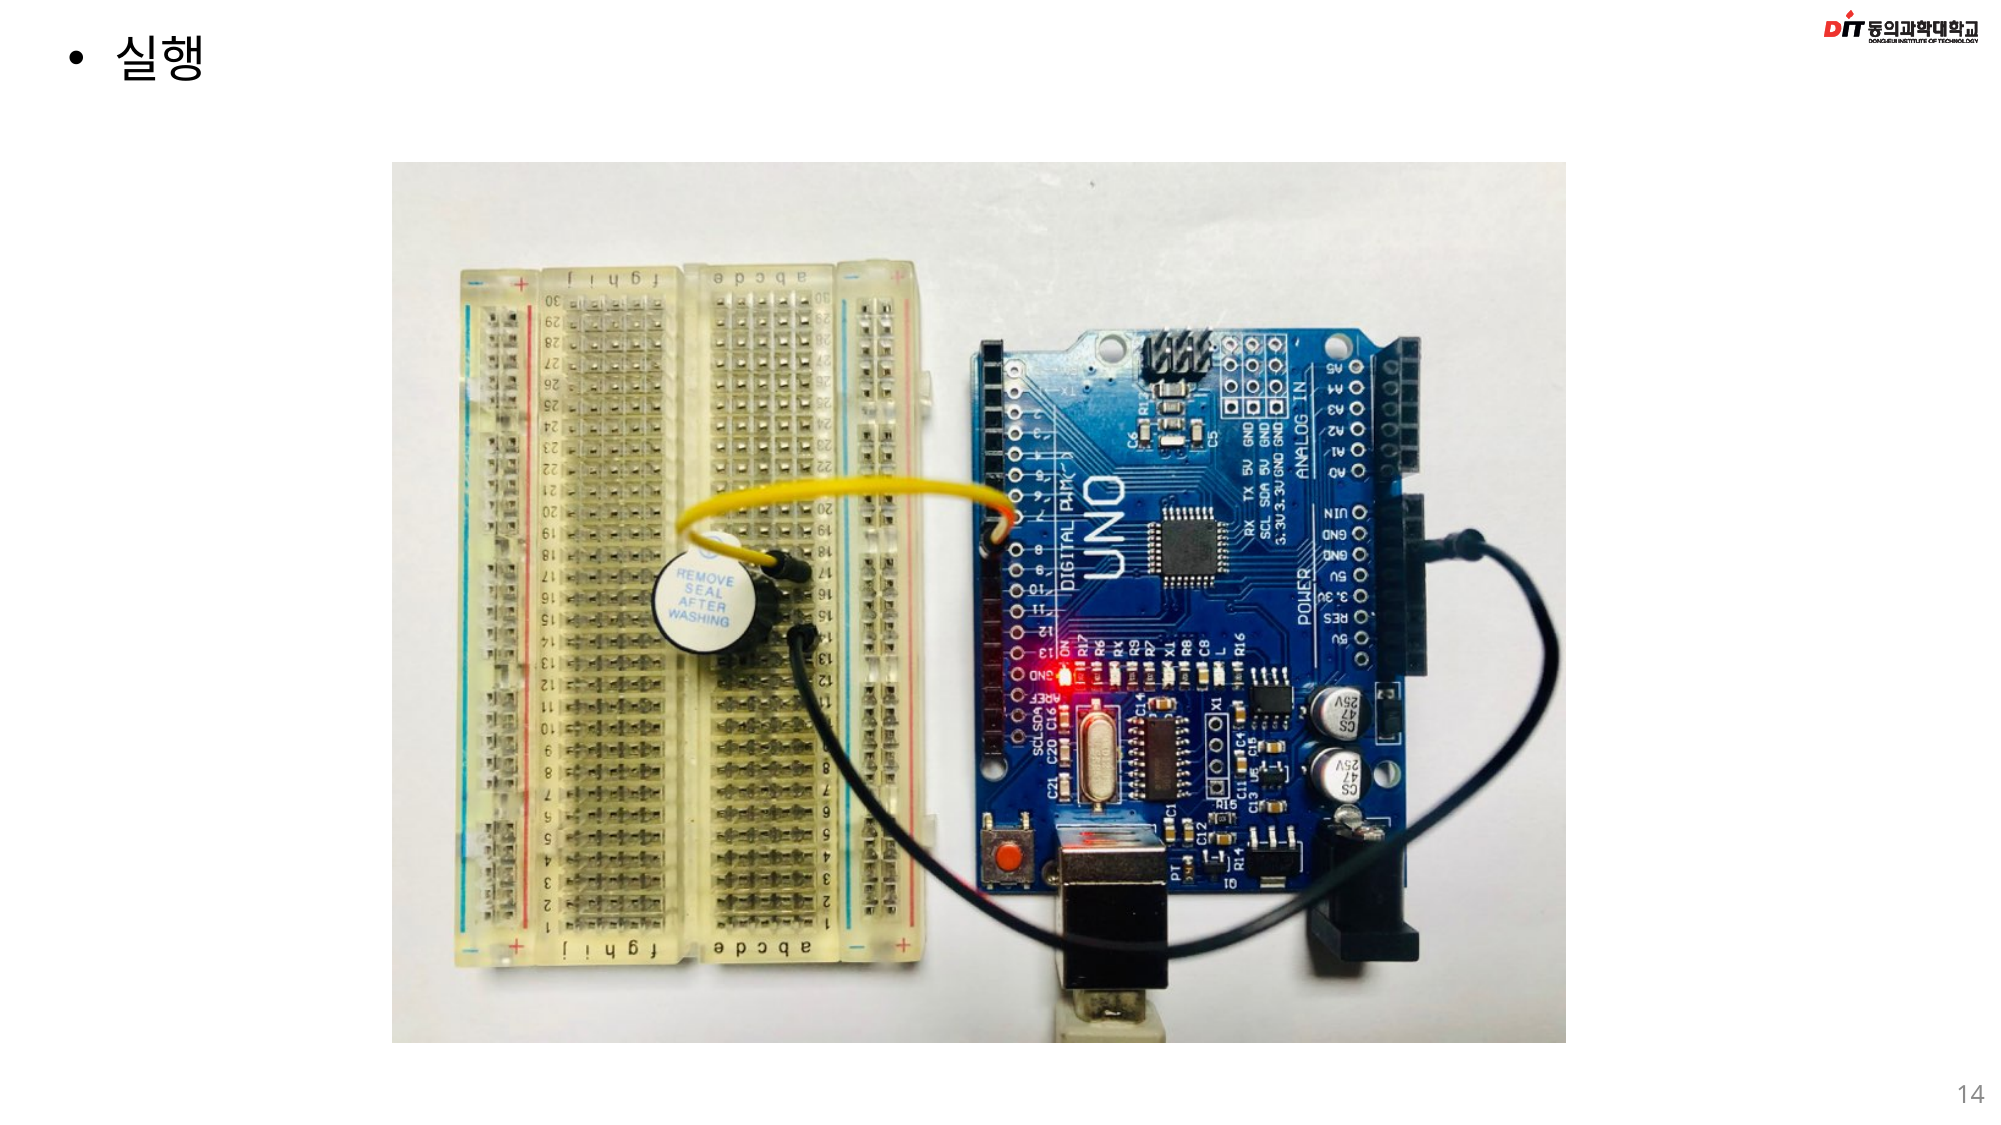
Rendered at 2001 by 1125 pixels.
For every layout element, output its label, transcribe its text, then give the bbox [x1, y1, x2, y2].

picture [392, 162, 1566, 1043]
picture [1824, 10, 1978, 43]
text_box 실행 [52, 19, 222, 95]
slide_number 14 [1931, 1065, 2000, 1125]
